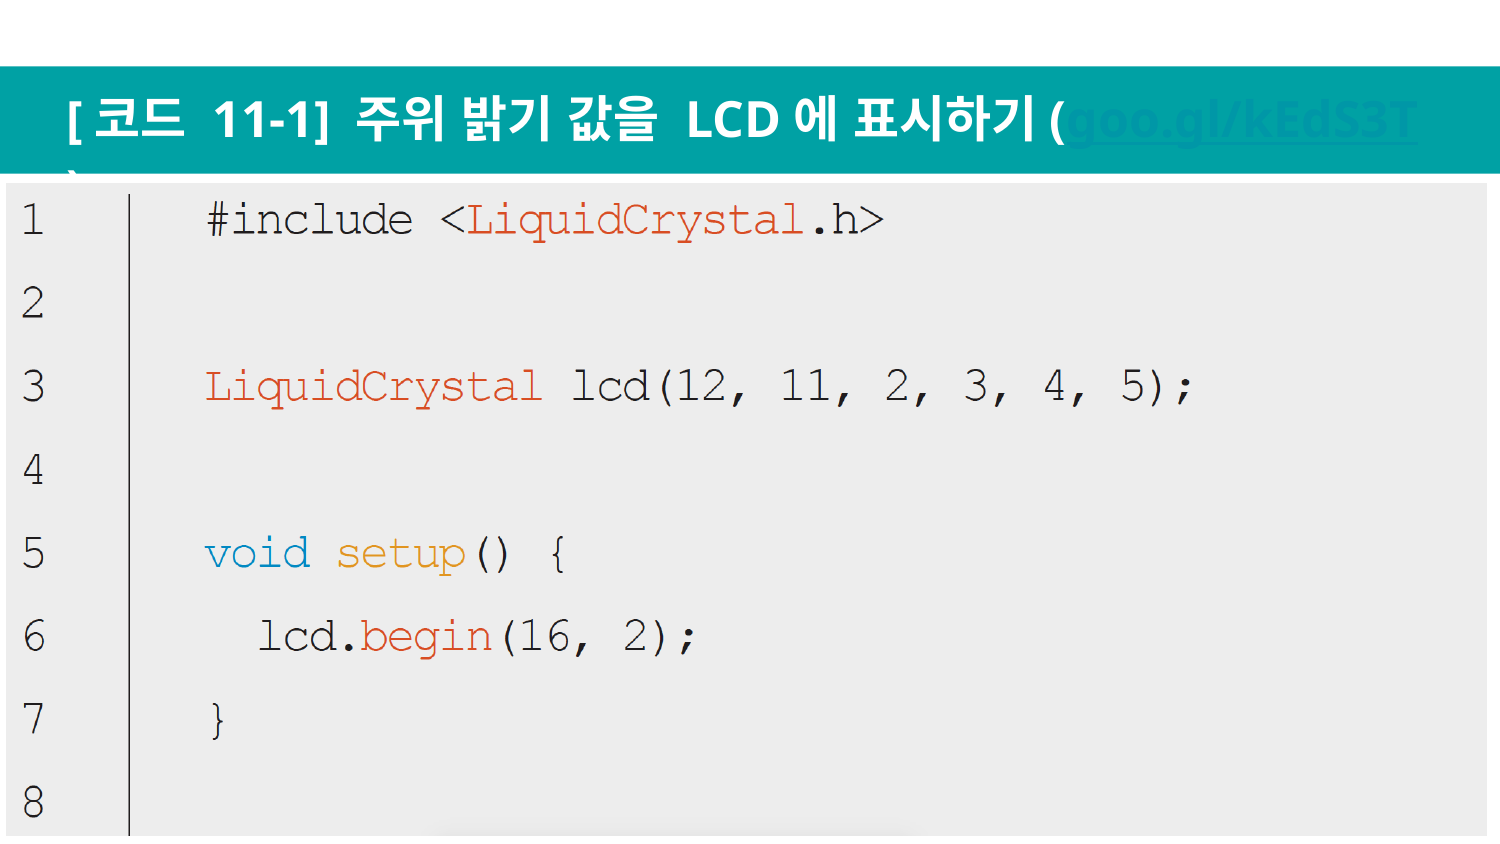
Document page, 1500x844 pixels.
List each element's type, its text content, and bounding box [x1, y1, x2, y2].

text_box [5, 183, 1487, 836]
title [코드 11-1] 주위 밝기 값을 LCD에 표시하기(goo.gl/kEdS3T) [51, 72, 1449, 167]
